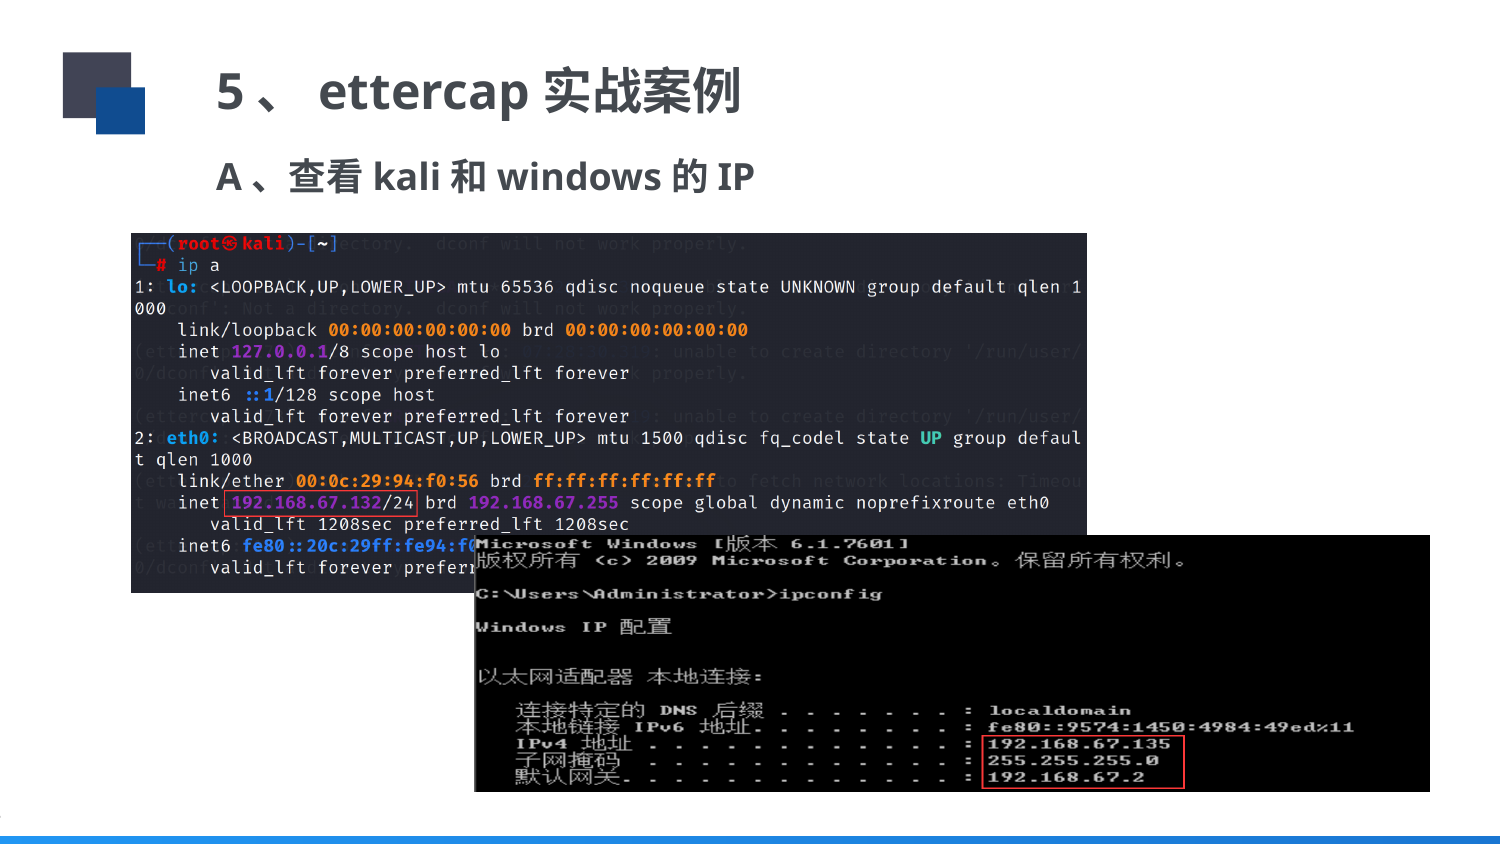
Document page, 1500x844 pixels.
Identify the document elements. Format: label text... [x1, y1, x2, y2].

text_box 5、ettercap实战案例 [145, 52, 1444, 128]
picture [131, 233, 1430, 792]
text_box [62, 52, 145, 135]
text_box A、查看kali和windows的IP [144, 145, 1444, 206]
